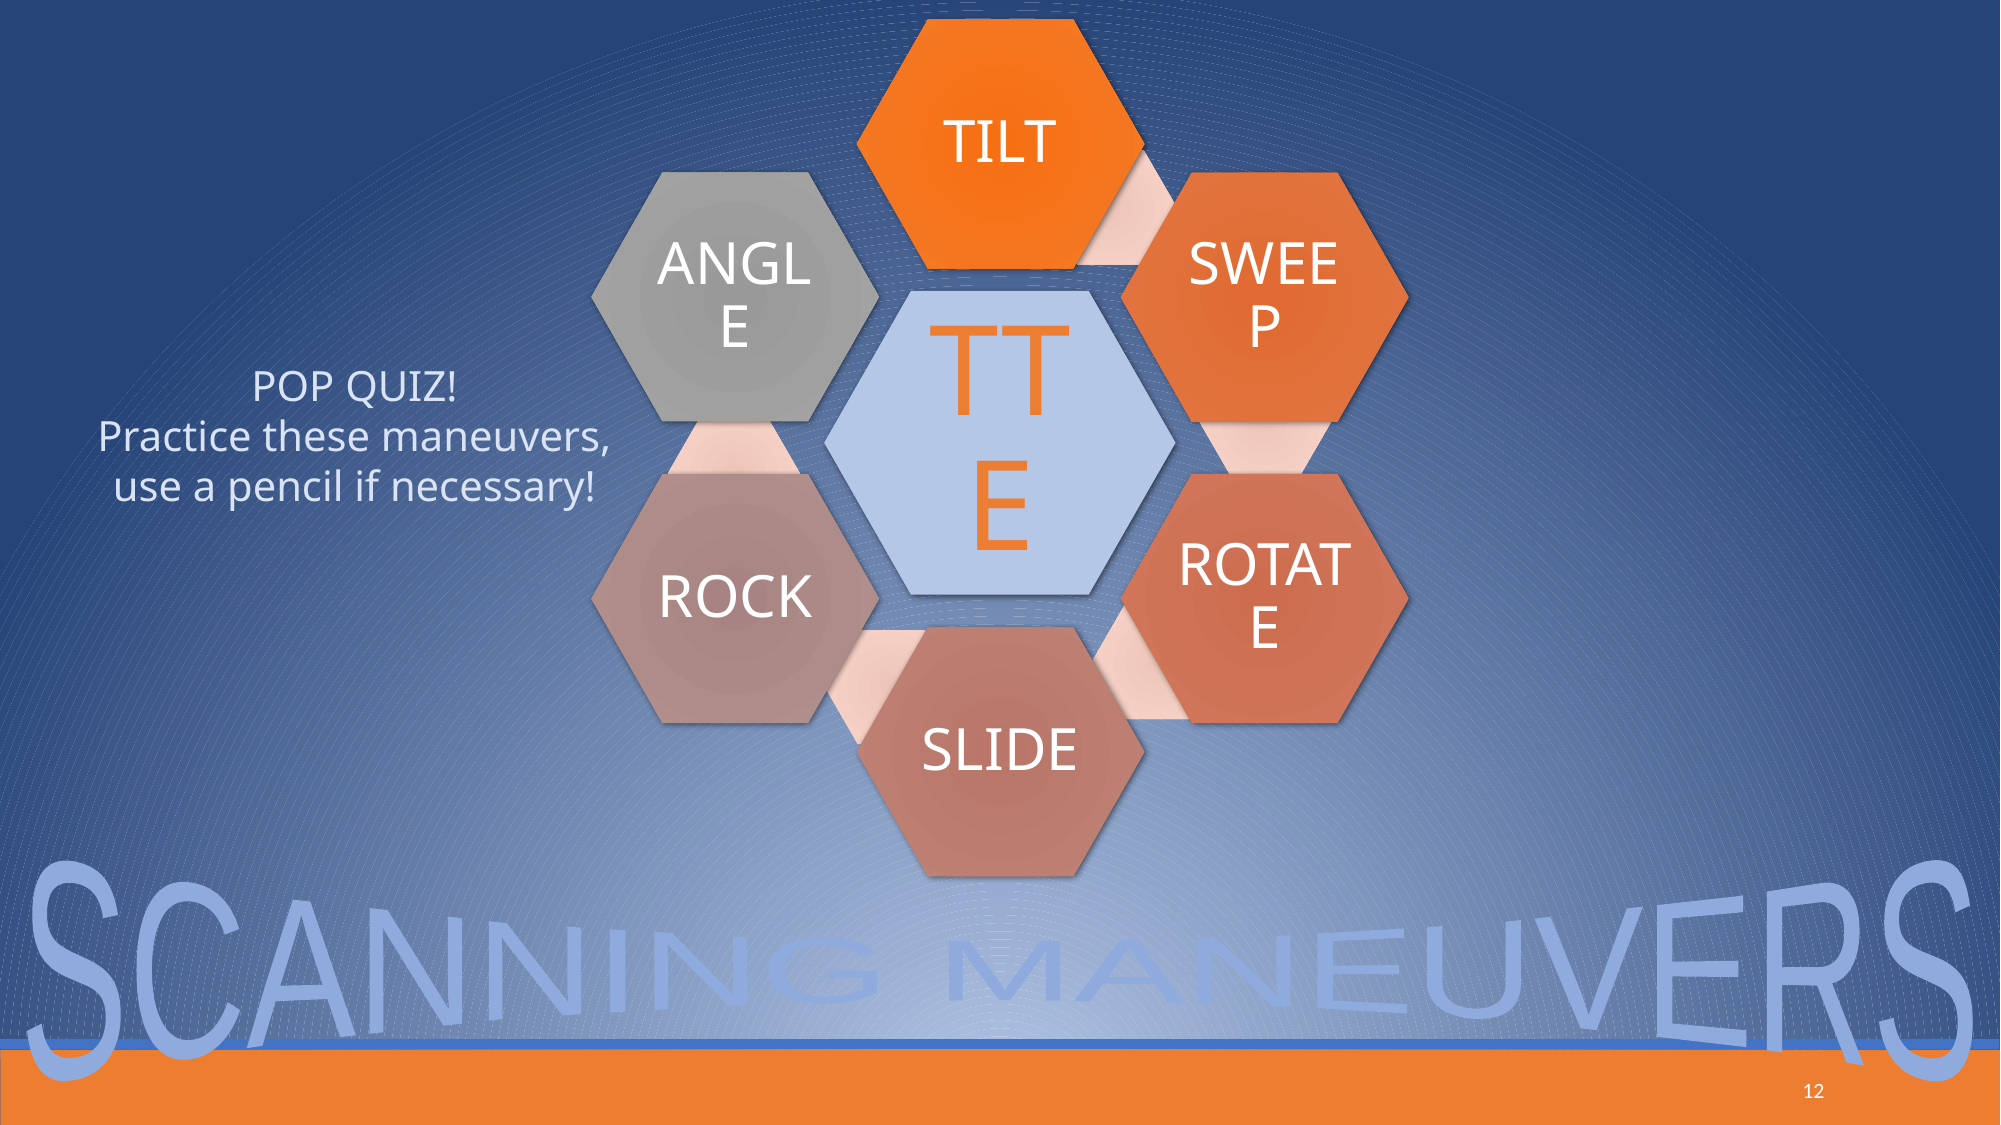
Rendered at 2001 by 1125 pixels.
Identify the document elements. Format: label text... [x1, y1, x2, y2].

slide_number 12 [1624, 1059, 1840, 1120]
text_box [317, 18, 1683, 877]
text_box POP QUIZ! Practice these maneuvers, use a pencil if necessary! [82, 352, 314, 518]
